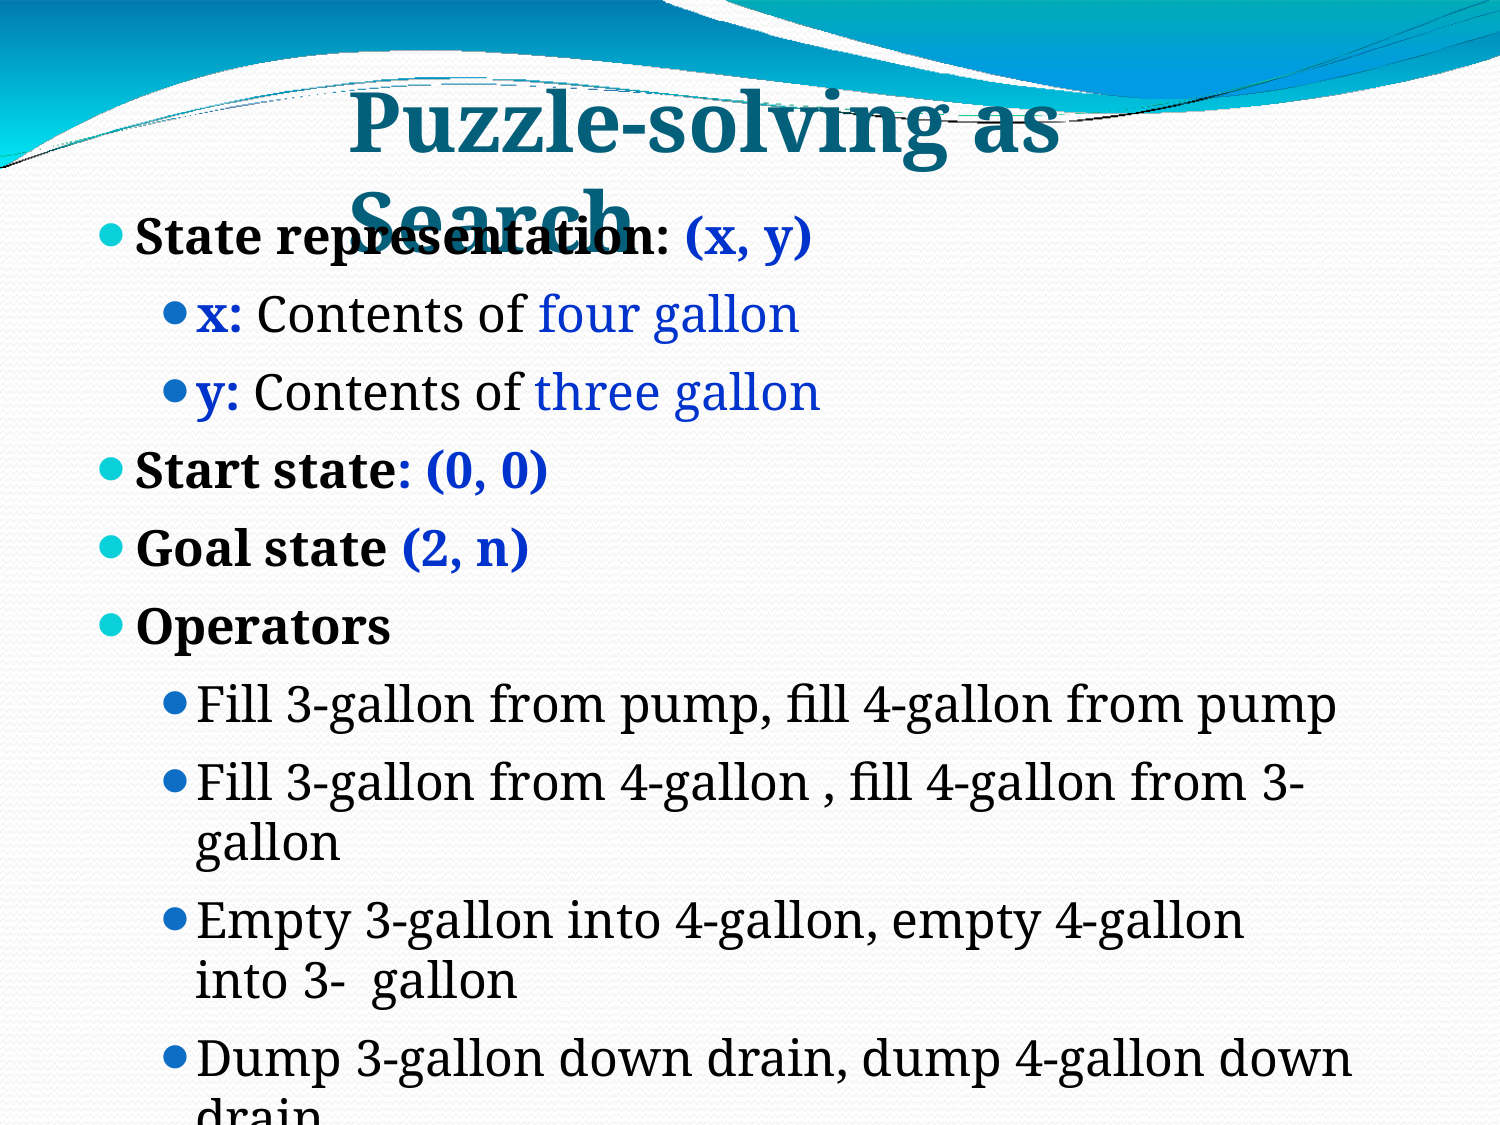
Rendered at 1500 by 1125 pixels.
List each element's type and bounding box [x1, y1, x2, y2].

text_box [0, 0, 1500, 1125]
